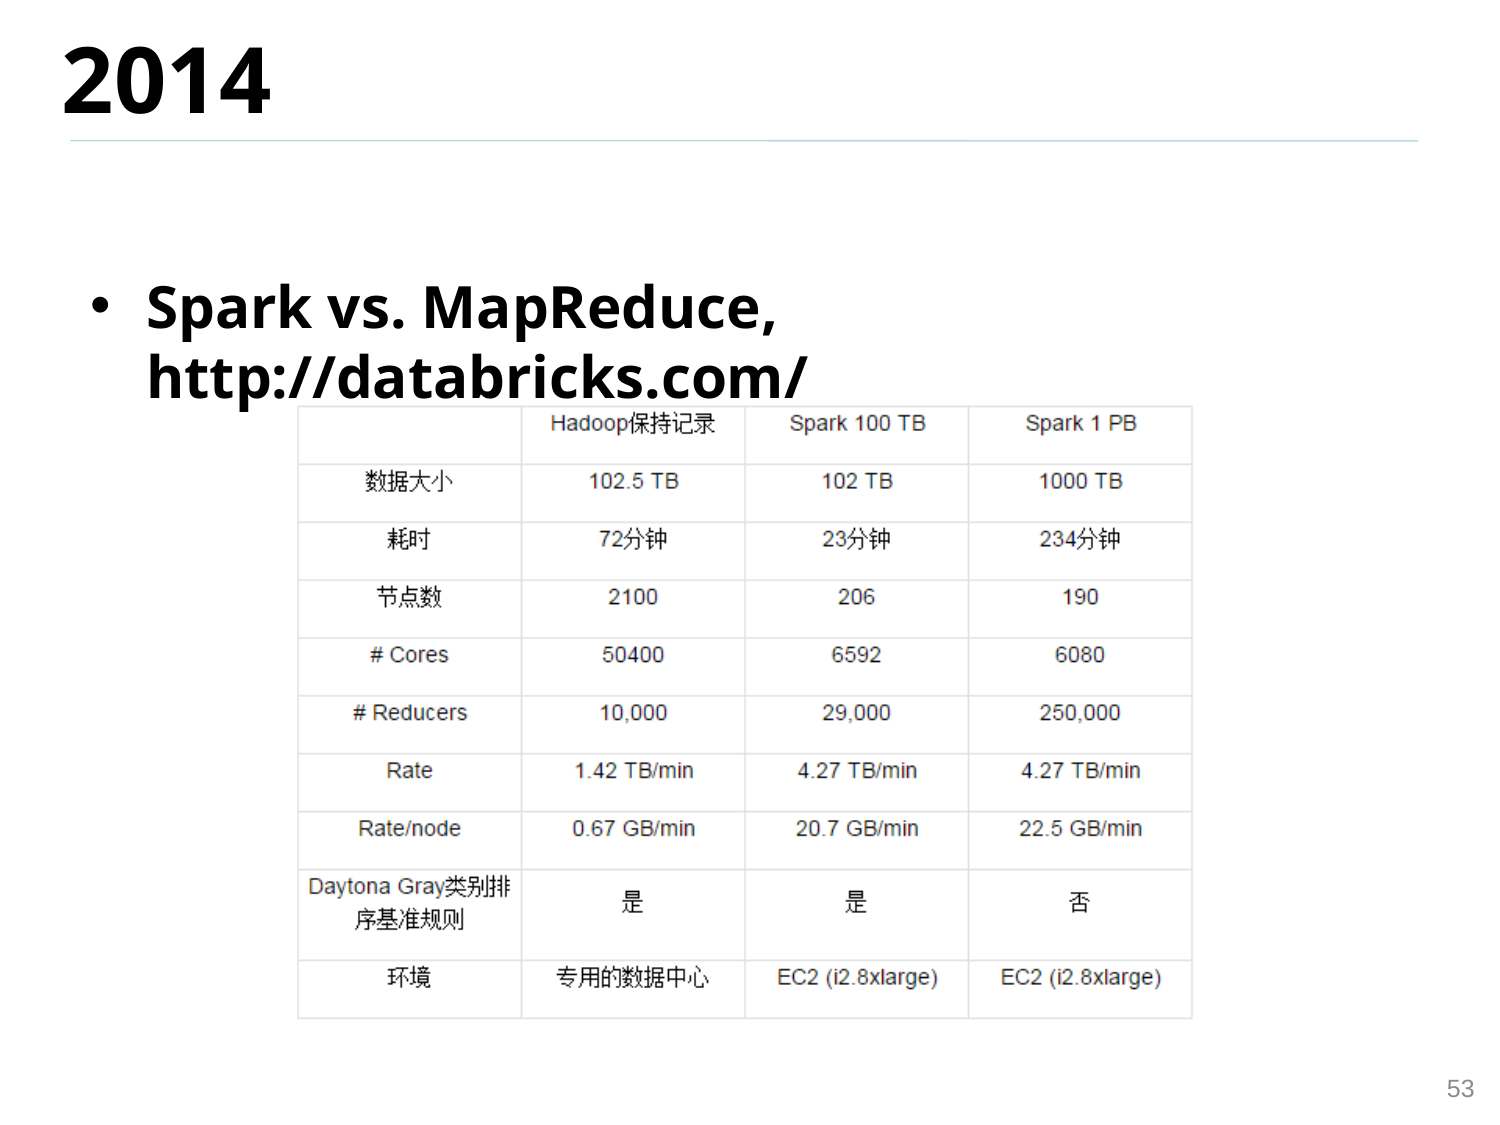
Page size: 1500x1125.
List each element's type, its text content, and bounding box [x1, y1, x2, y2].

slide_number 53 [1139, 1057, 1490, 1118]
text_box Spark vs. MapReduce, http://databricks.com/ [74, 262, 1425, 1038]
title 2014 [46, 11, 1419, 143]
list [270, 383, 1230, 1024]
